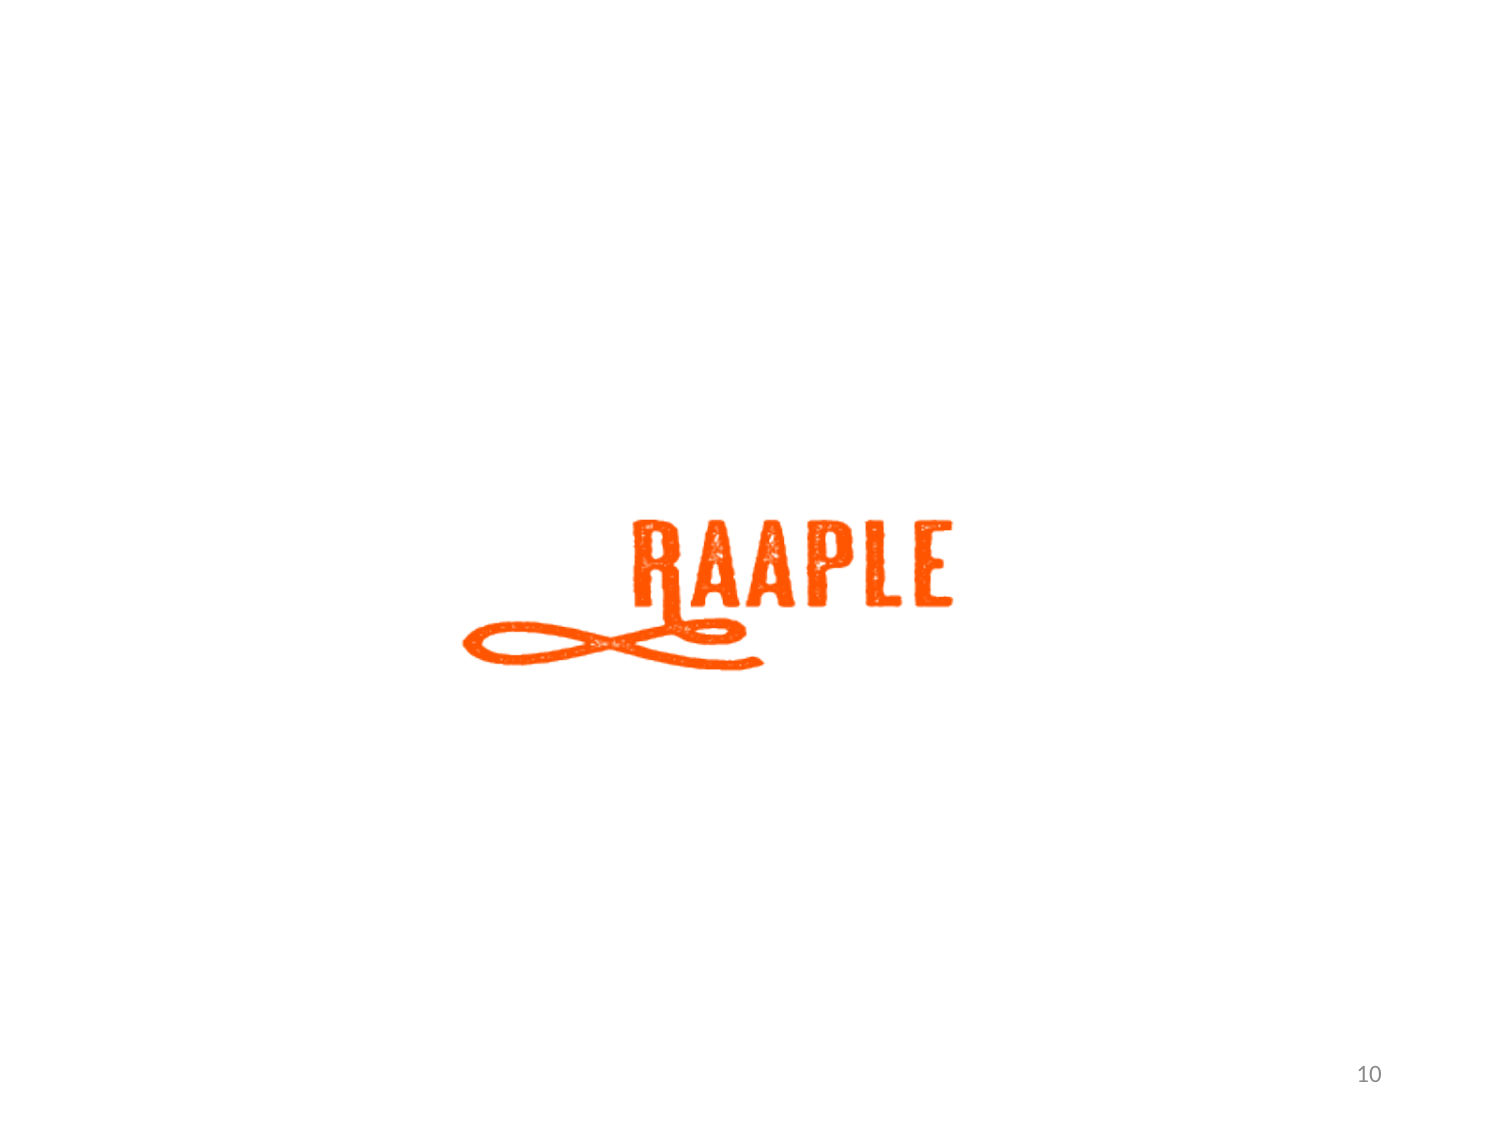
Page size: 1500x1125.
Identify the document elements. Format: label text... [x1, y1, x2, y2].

slide_number 10 [1059, 1042, 1397, 1103]
picture [458, 501, 969, 674]
